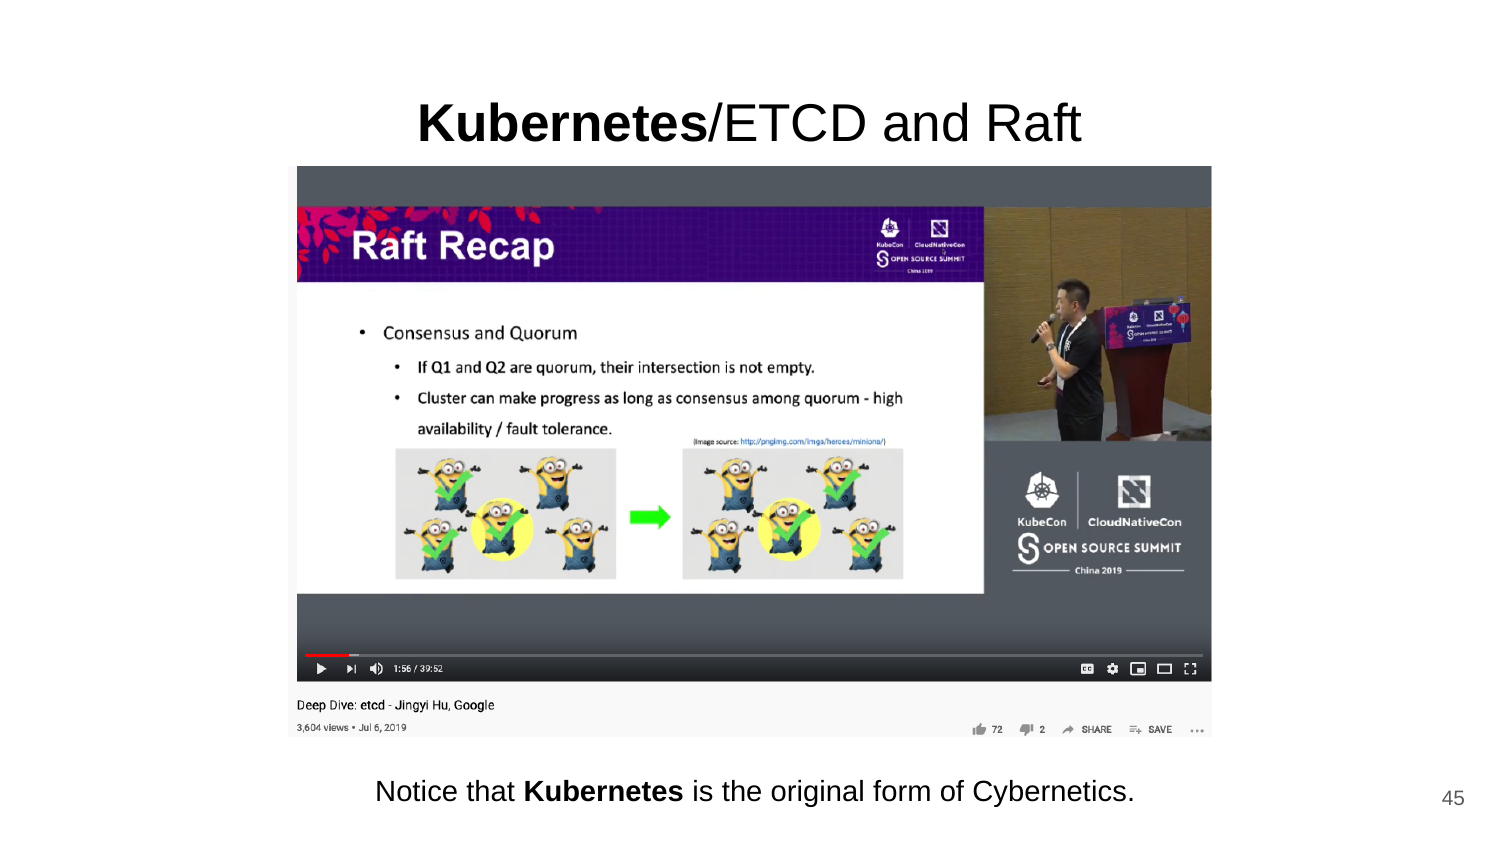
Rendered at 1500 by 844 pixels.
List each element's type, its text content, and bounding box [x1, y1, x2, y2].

picture [287, 166, 1212, 737]
text_box Notice that Kubernetes is the original form of Cybernetics. [360, 764, 1151, 815]
slide_number 45 [1389, 764, 1480, 830]
title Kubernetes/ETCD and Raft [51, 72, 1449, 167]
